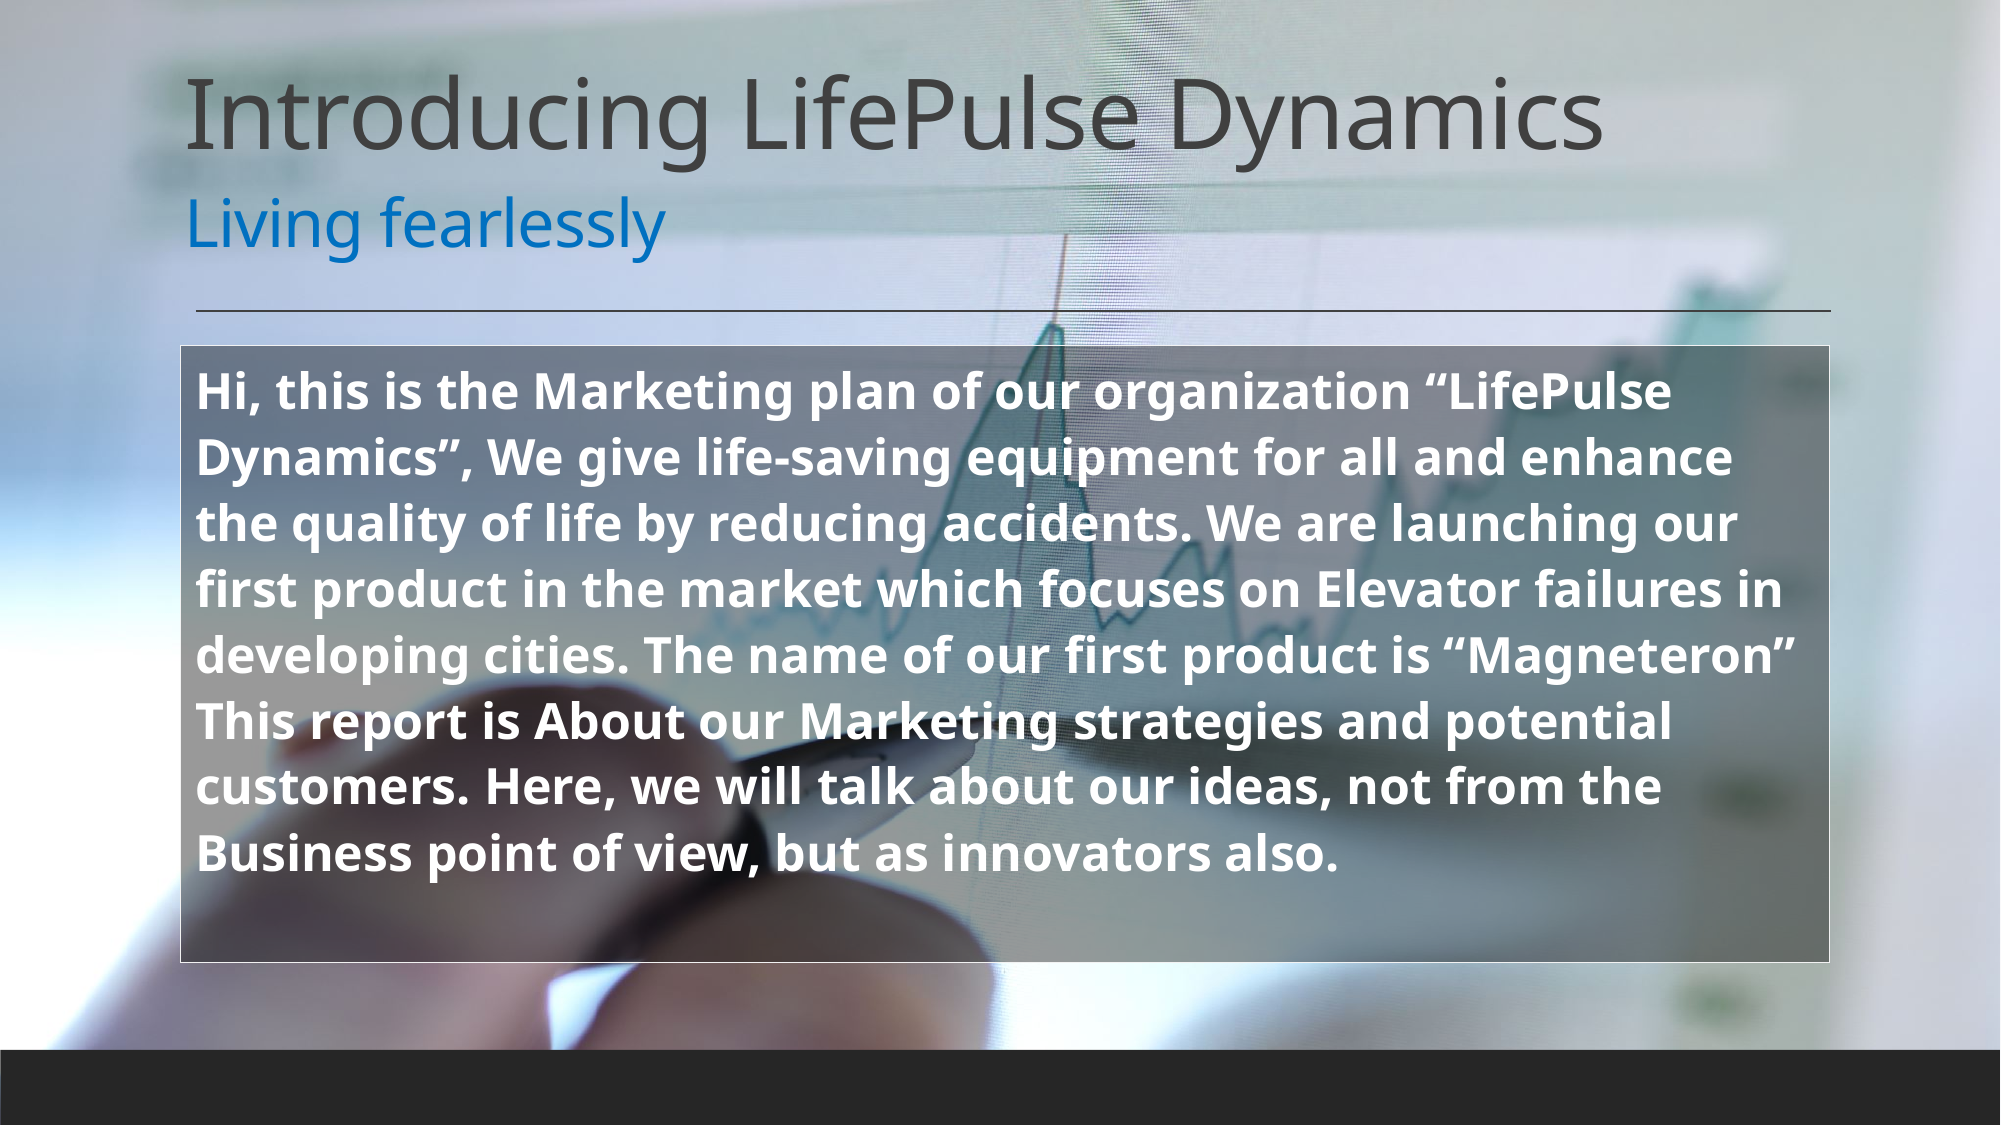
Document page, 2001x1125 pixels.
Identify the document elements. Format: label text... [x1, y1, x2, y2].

text_box Living fearlessly [169, 175, 1830, 270]
picture [0, 0, 2001, 1125]
title Introducing LifePulse Dynamics [169, 51, 1831, 179]
text_box [169, 270, 1830, 286]
list Hi, this is the Marketing plan of our organization “LifePulse Dynamics”, We give life-saving equipment for all and enhance the quality of life by reducing accidents. We are launching our first product in the market which focuses on Elevator failures in developing cities. The name of our first product is “Magneteron” This report is About our Marketing strategies and potential customers. Here, we will talk about our ideas, not from the Business point of view, but as innovators also. [180, 345, 1830, 963]
